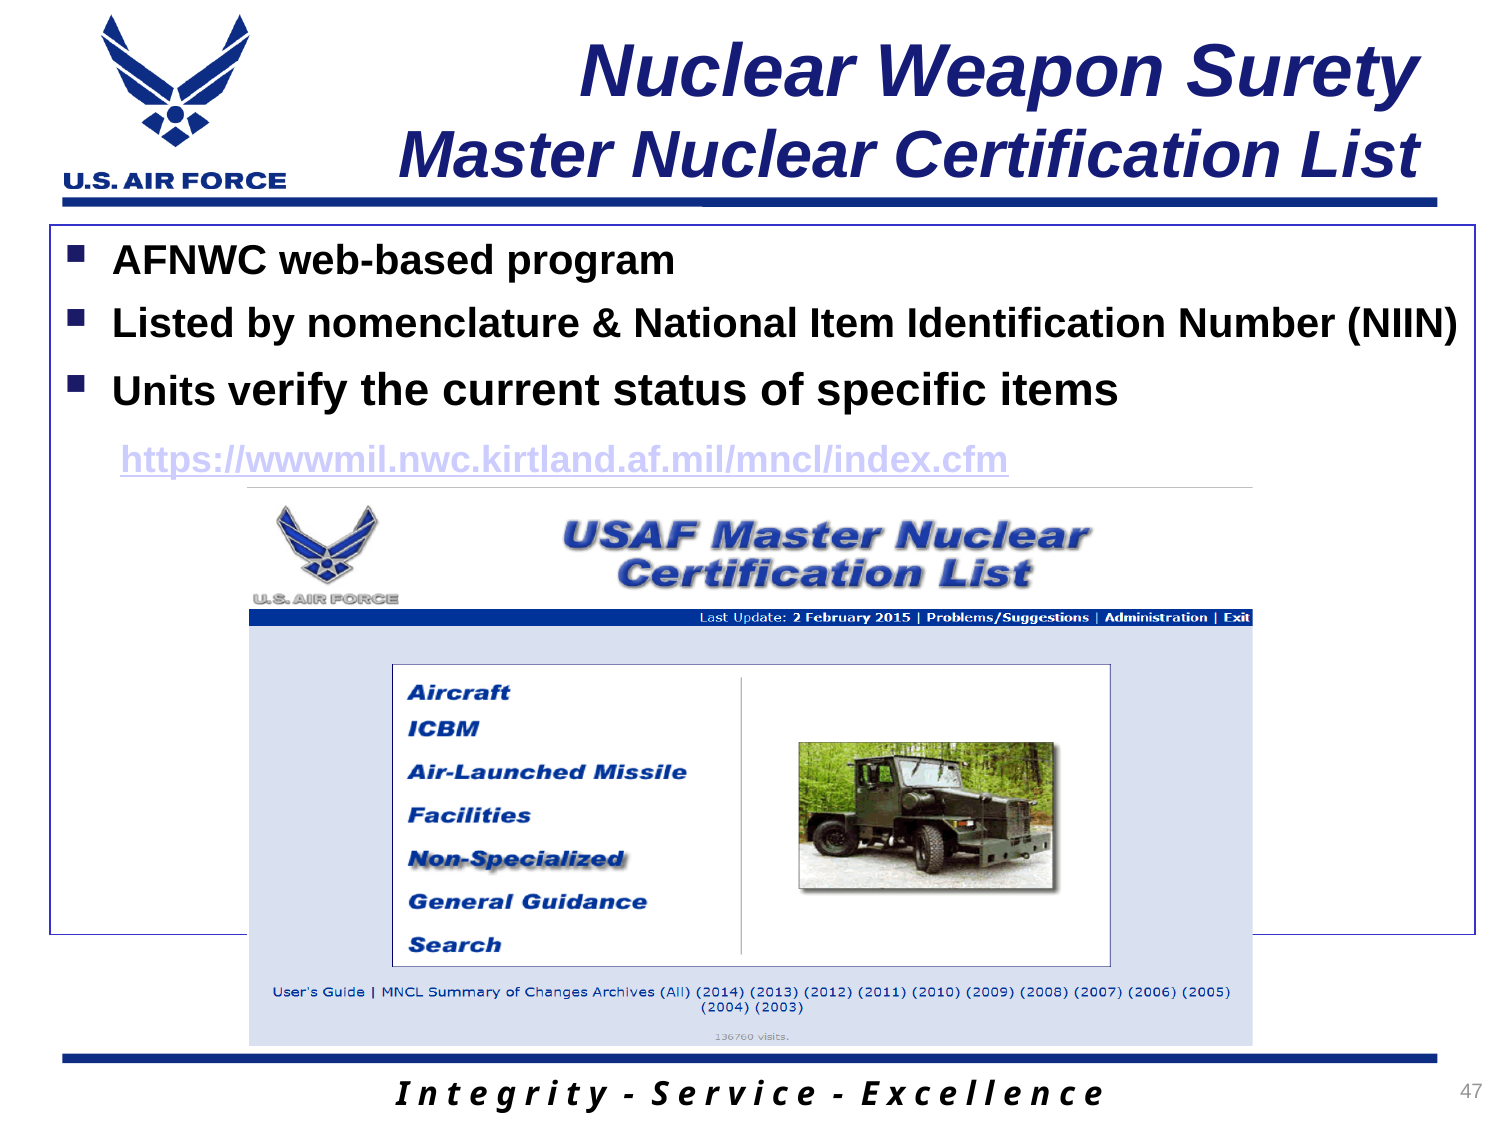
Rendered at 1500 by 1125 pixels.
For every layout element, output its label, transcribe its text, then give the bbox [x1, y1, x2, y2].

slide_number 47 [1310, 1070, 1498, 1121]
title Nuclear Weapon Surety Master Nuclear Certification List [272, 12, 1436, 201]
picture [246, 487, 1253, 1046]
picture [64, 14, 272, 189]
list AFNWC web-based program Listed by nomenclature & National Item Identification Number (NIIN) Units verify the current status of specific items https://wwwmil.nwc.kirtland.af.mil/mncl/index.cfm [49, 224, 1476, 935]
